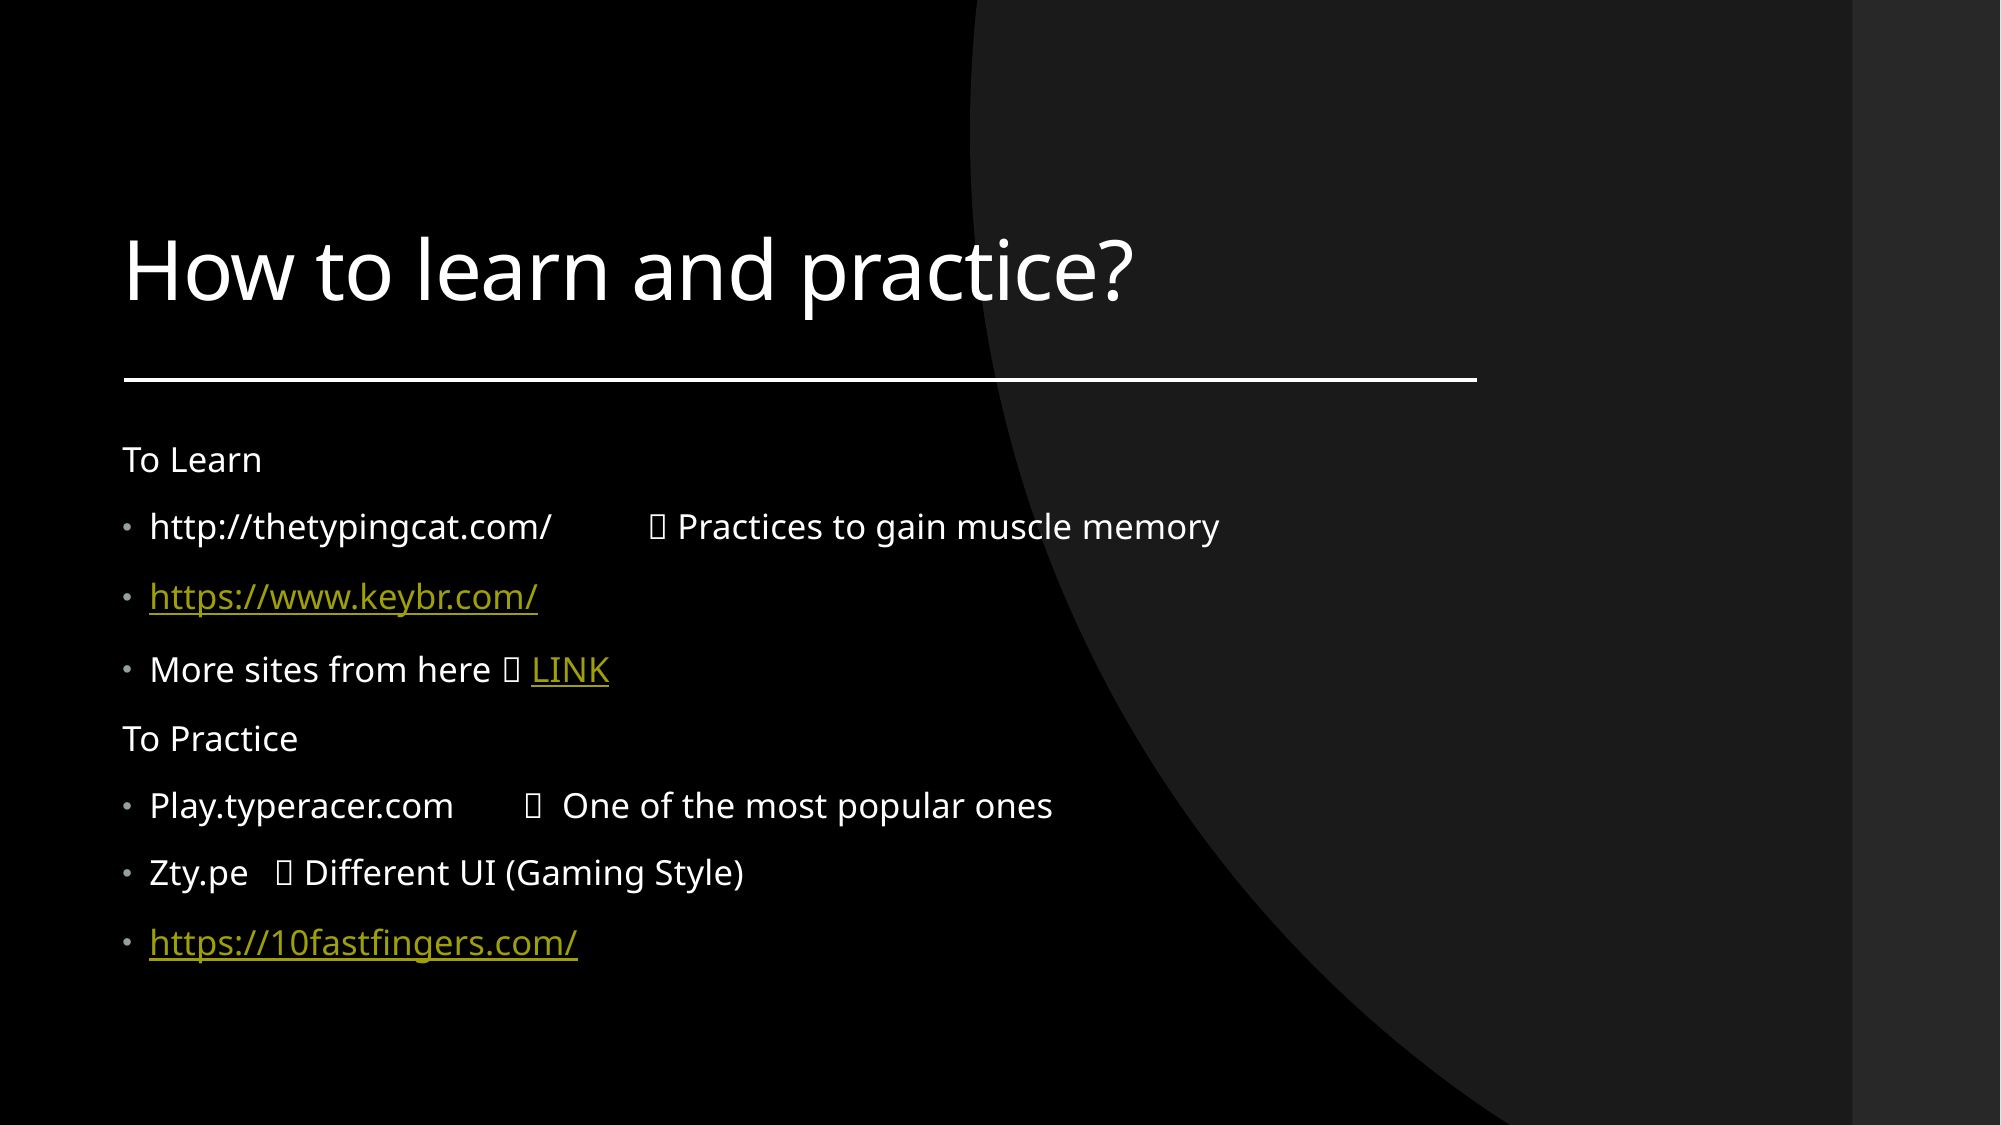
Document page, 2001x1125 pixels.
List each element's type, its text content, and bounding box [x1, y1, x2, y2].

list To Learn http://thetypingcat.com/  Practices to gain muscle memory https://www.keybr.com/ More sites from here  LINK To Practice Play.typeracer.com  One of the most popular ones Zty.pe  Different UI (Gaming Style) https://10fastfingers.com/ [107, 433, 1586, 980]
text_box [971, 0, 2000, 1125]
title How to learn and practice? [107, 59, 1586, 327]
